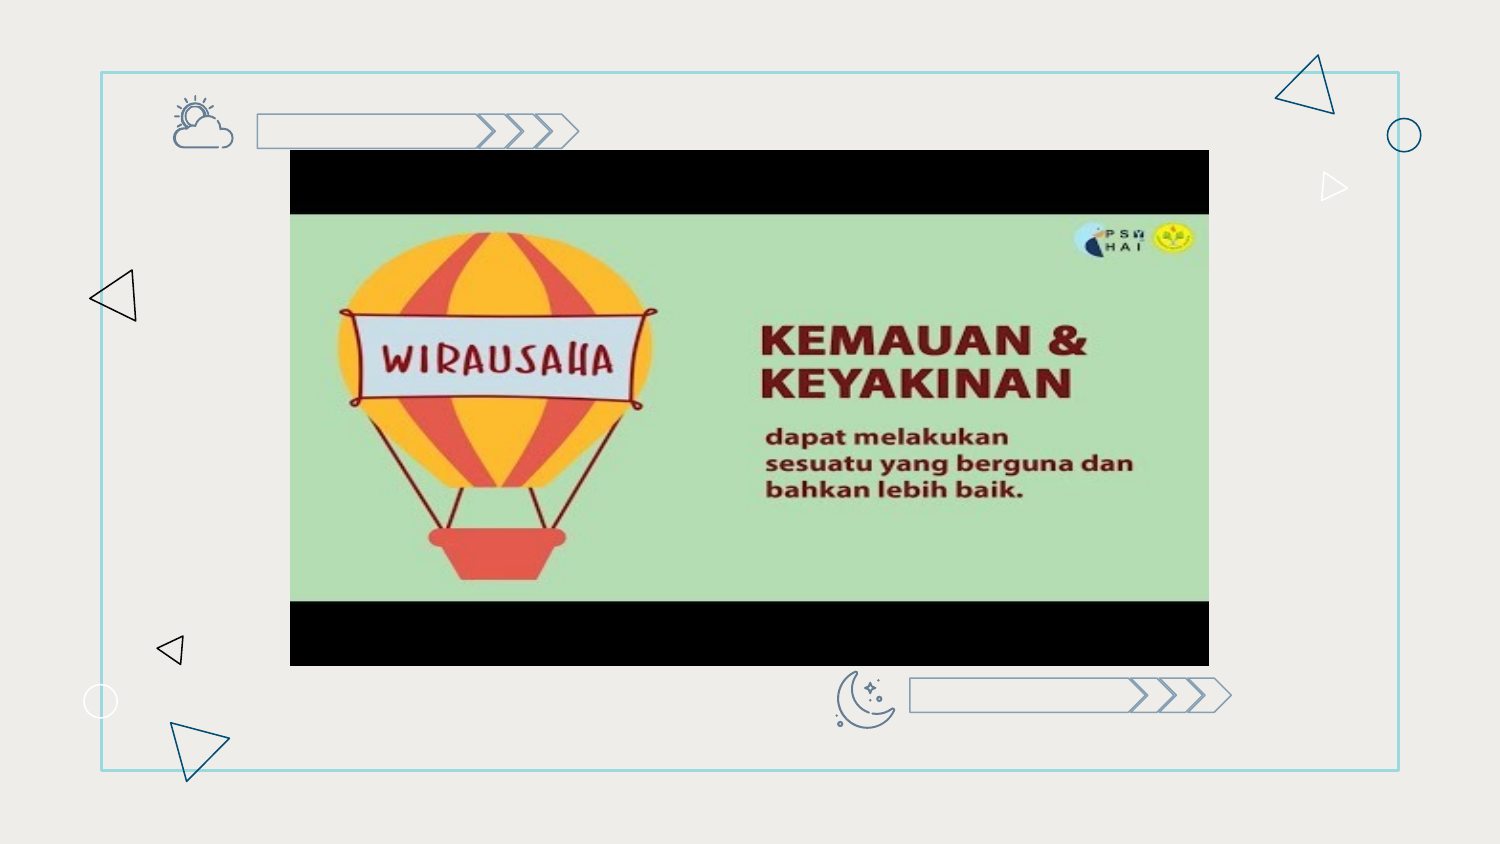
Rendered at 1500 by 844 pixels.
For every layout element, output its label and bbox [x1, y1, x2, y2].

text_box [909, 677, 1232, 713]
text_box [289, 148, 1210, 667]
text_box [257, 113, 579, 149]
text_box [835, 675, 896, 730]
text_box [172, 94, 234, 149]
